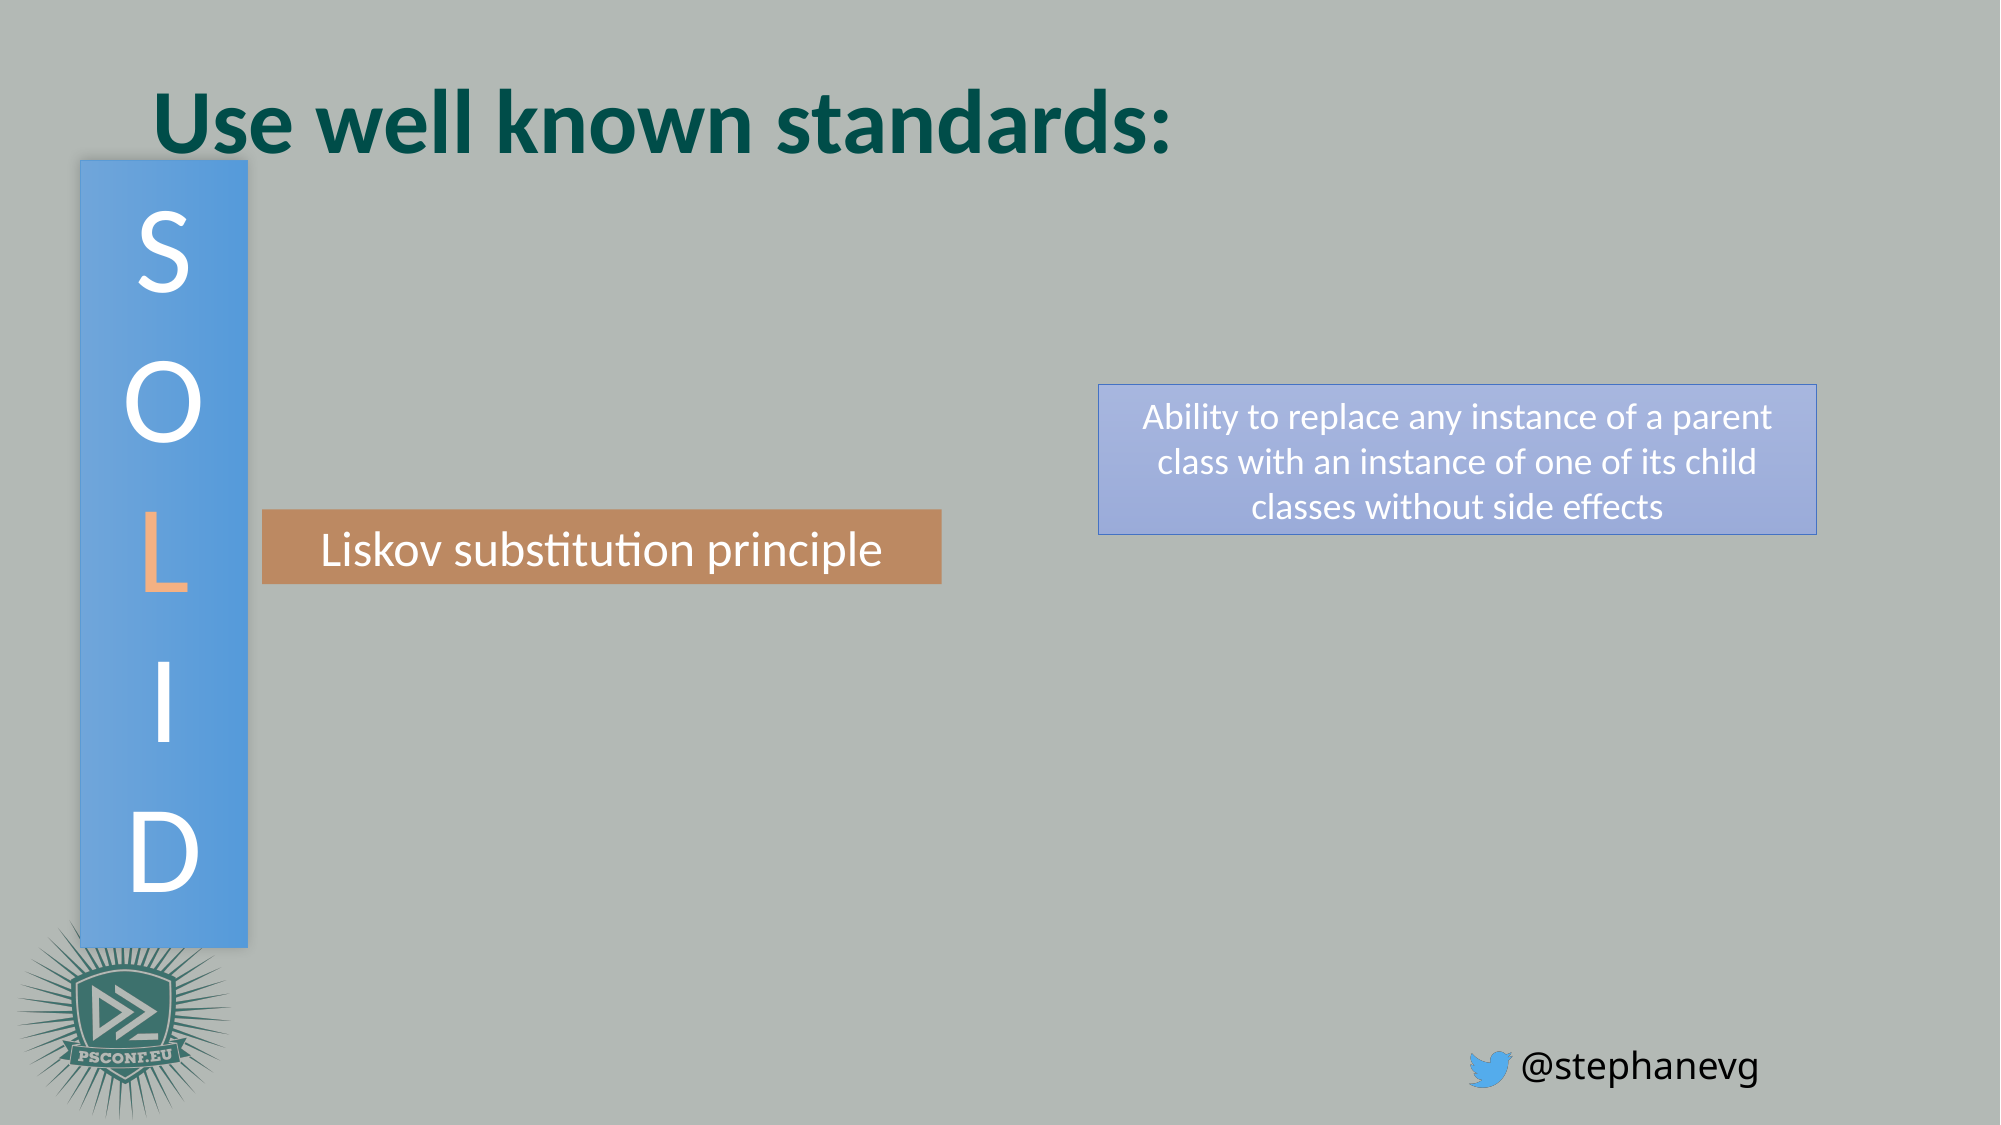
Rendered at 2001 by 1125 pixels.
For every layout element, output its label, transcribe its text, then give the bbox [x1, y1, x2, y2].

text_box Ability to replace any instance of a parent class with an instance of one of its child classes without side effects [1098, 384, 1817, 535]
text_box Liskov substitution principle [262, 509, 942, 585]
title Use well known standards: [137, 59, 1863, 188]
picture [1458, 1037, 1523, 1103]
footer @stephanevg [1505, 1037, 1863, 1098]
text_box S O L I D [80, 160, 248, 948]
